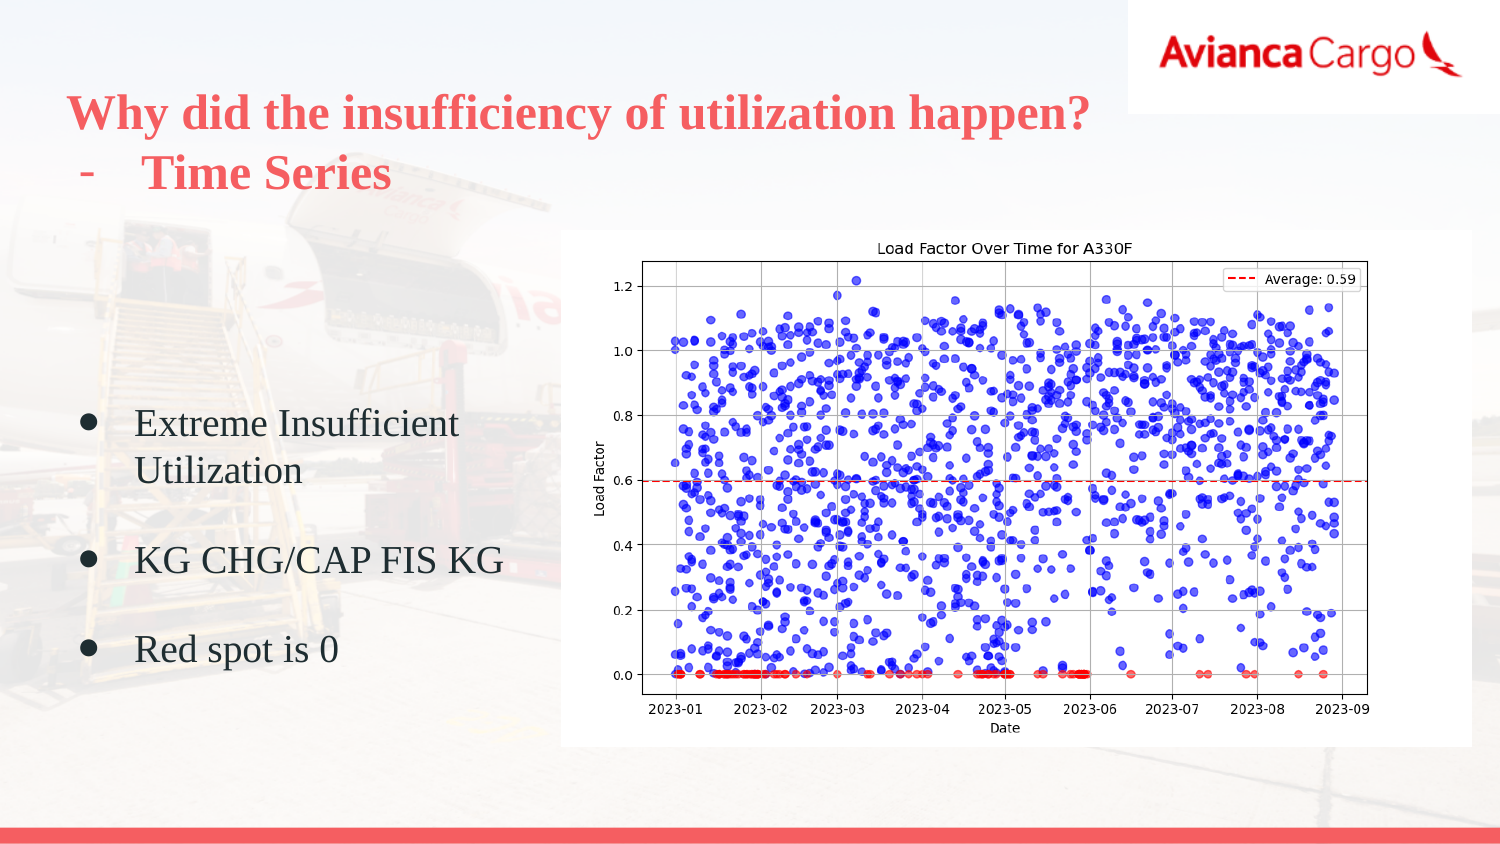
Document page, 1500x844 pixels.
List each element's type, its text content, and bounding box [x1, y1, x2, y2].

picture [0, 0, 1500, 827]
title Why did the insufficiency of utilization happen? Time Series [51, 64, 1449, 167]
text_box Extreme Insufficient Utilization KG CHG/CAP FIS KG Red spot is 0 [44, 381, 555, 643]
